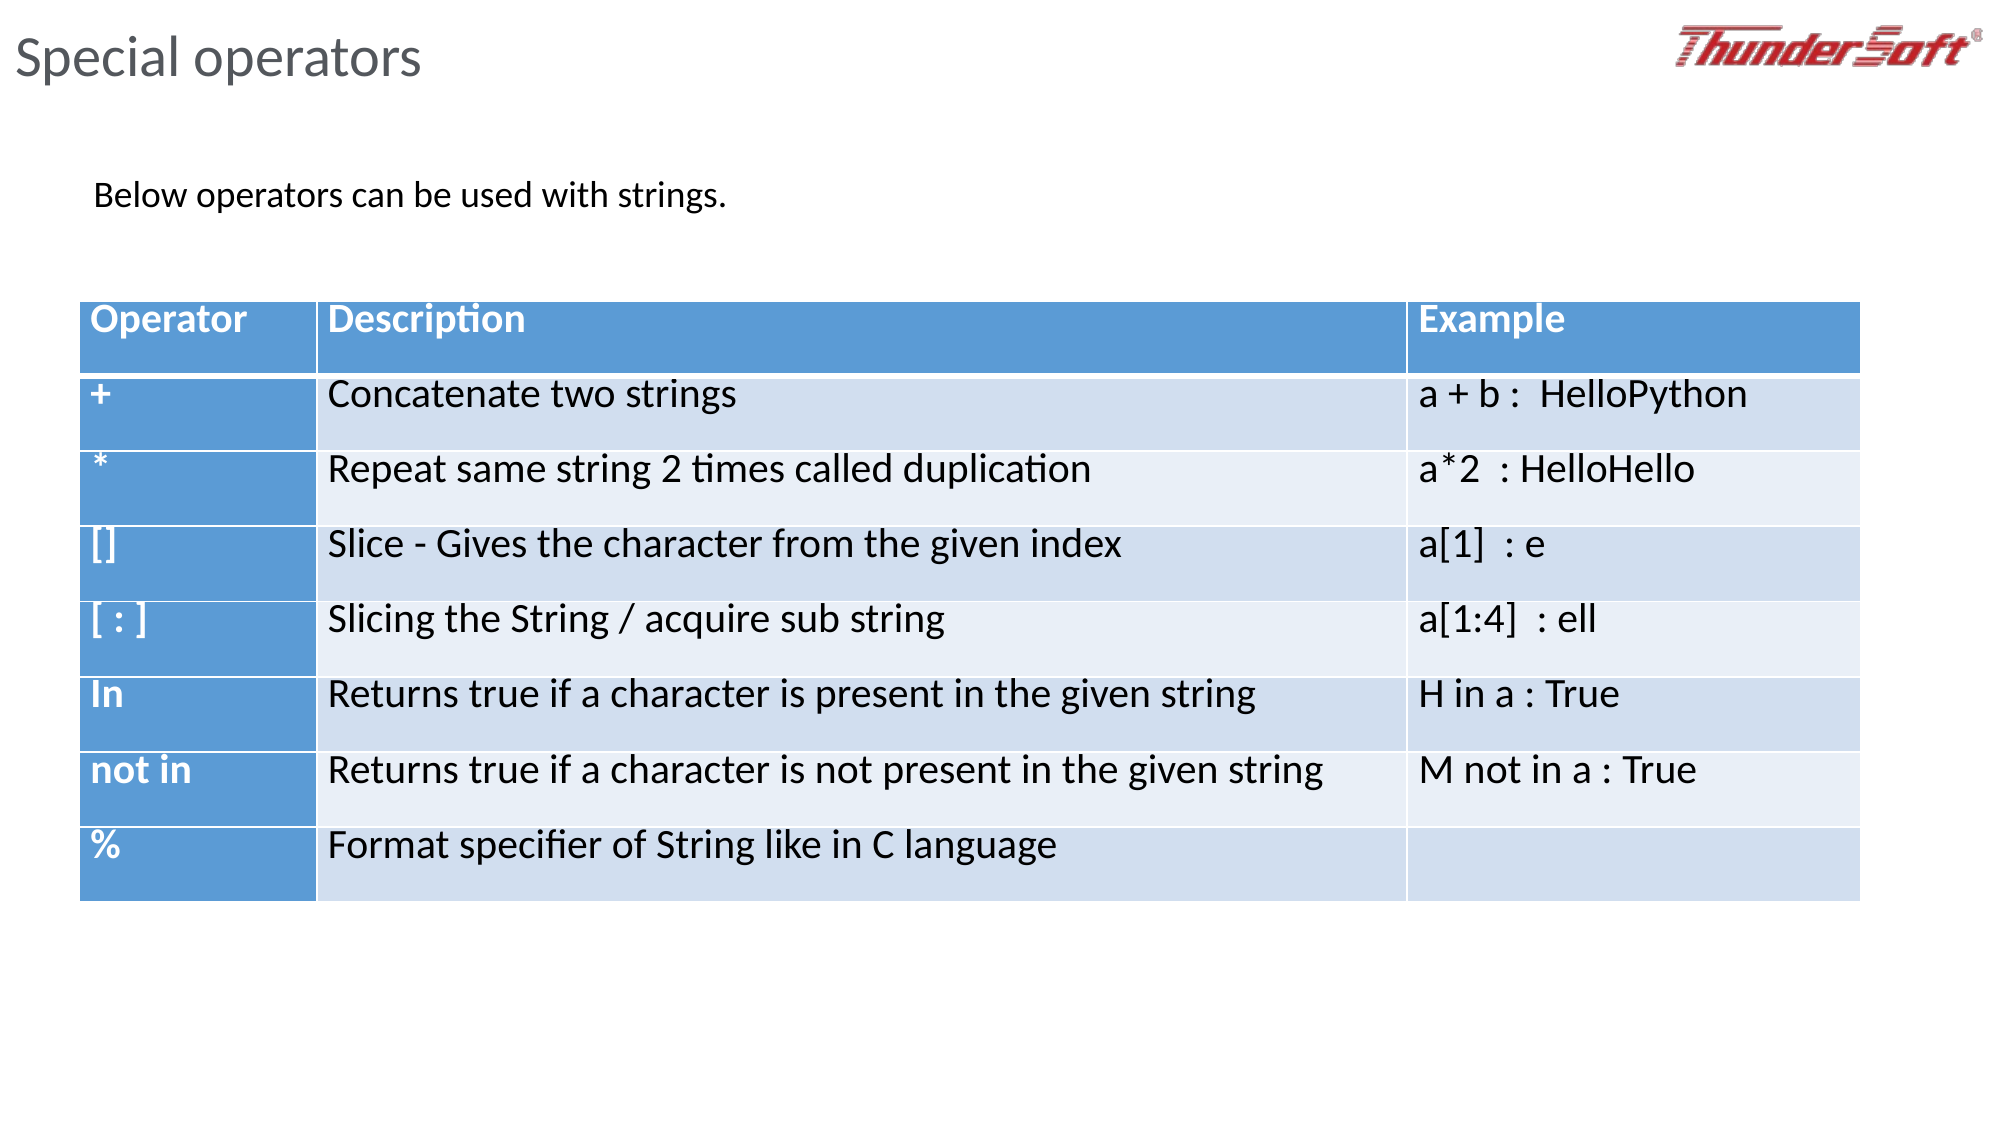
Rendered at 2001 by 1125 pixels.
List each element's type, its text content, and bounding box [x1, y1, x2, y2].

table_cell Repeat same string 2 times called duplication [318, 452, 1406, 525]
table_header Operator [80, 302, 316, 373]
table_cell Returns true if a character is present in the given string [318, 678, 1406, 751]
table_cell not in [80, 753, 316, 826]
table_cell In [80, 678, 316, 751]
table_cell Format specifier of String like in C language [318, 828, 1406, 901]
table_cell Slicing the String / acquire sub string [318, 602, 1406, 676]
table_cell [] [80, 527, 316, 601]
table_cell a + b : HelloPython [1408, 379, 1860, 450]
table_cell Returns true if a character is not present in the given string [318, 753, 1406, 826]
table_cell M not in a : True [1408, 753, 1860, 826]
text_box Special operators [0, 10, 438, 95]
table_cell * [80, 452, 316, 525]
picture [1670, 13, 2000, 86]
text_box Below operators can be used with strings. [78, 162, 743, 223]
table_header Example [1408, 302, 1860, 373]
table_cell H in a : True [1408, 678, 1860, 751]
table_cell % [80, 828, 316, 901]
table_cell a[1] : e [1408, 527, 1860, 601]
table_header Description [318, 302, 1406, 373]
table_cell [1408, 828, 1860, 901]
table_cell [ : ] [80, 602, 316, 676]
table_cell Slice - Gives the character from the given index [318, 527, 1406, 601]
table_cell a*2 : HelloHello [1408, 452, 1860, 525]
table_cell Concatenate two strings [318, 379, 1406, 450]
table_cell a[1:4] : ell [1408, 602, 1860, 676]
table_cell + [80, 379, 316, 450]
